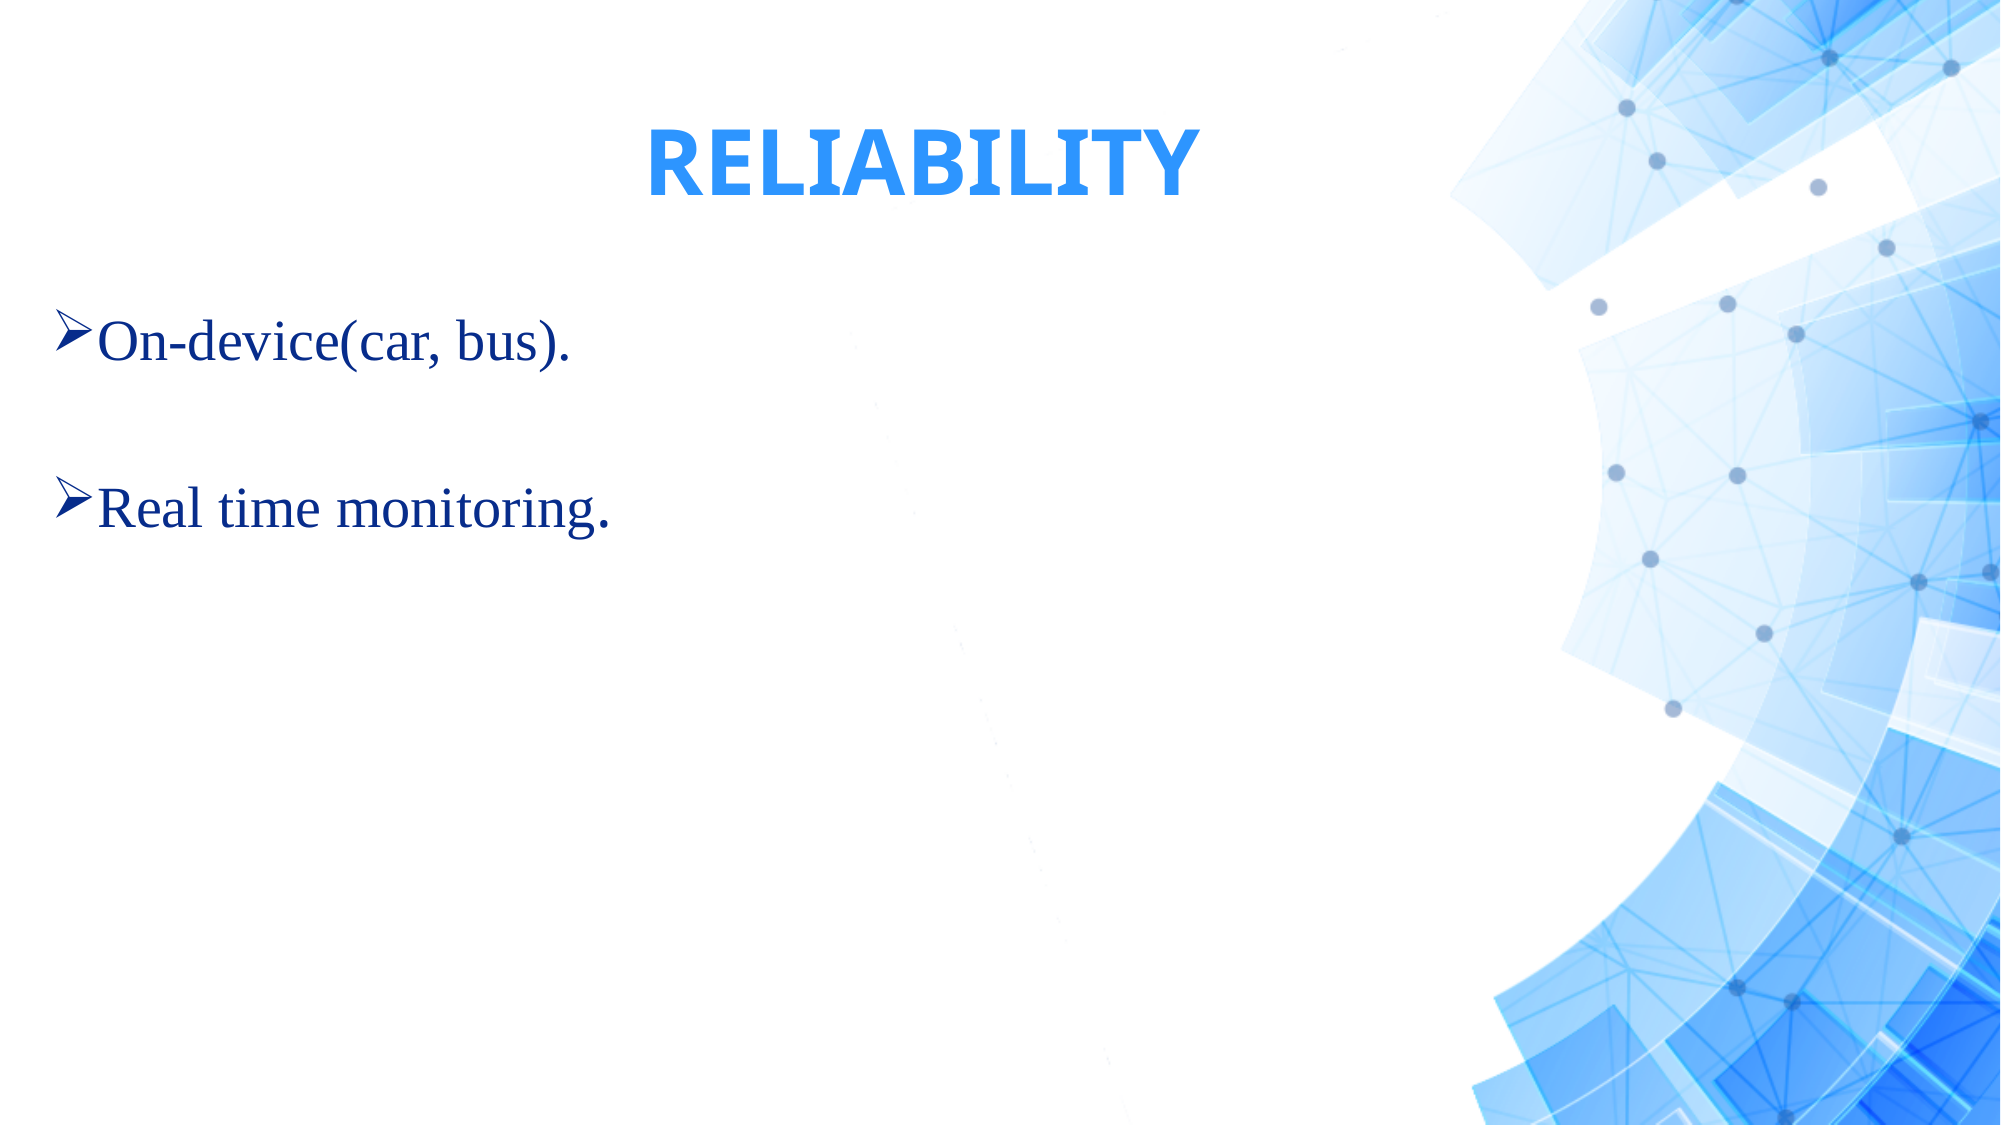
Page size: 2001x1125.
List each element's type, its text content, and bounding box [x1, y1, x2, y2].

picture [0, 0, 2001, 1125]
list On-device(car, bus). Real time monitoring. [35, 302, 1451, 1022]
title RELIABILITY [35, 68, 1810, 263]
